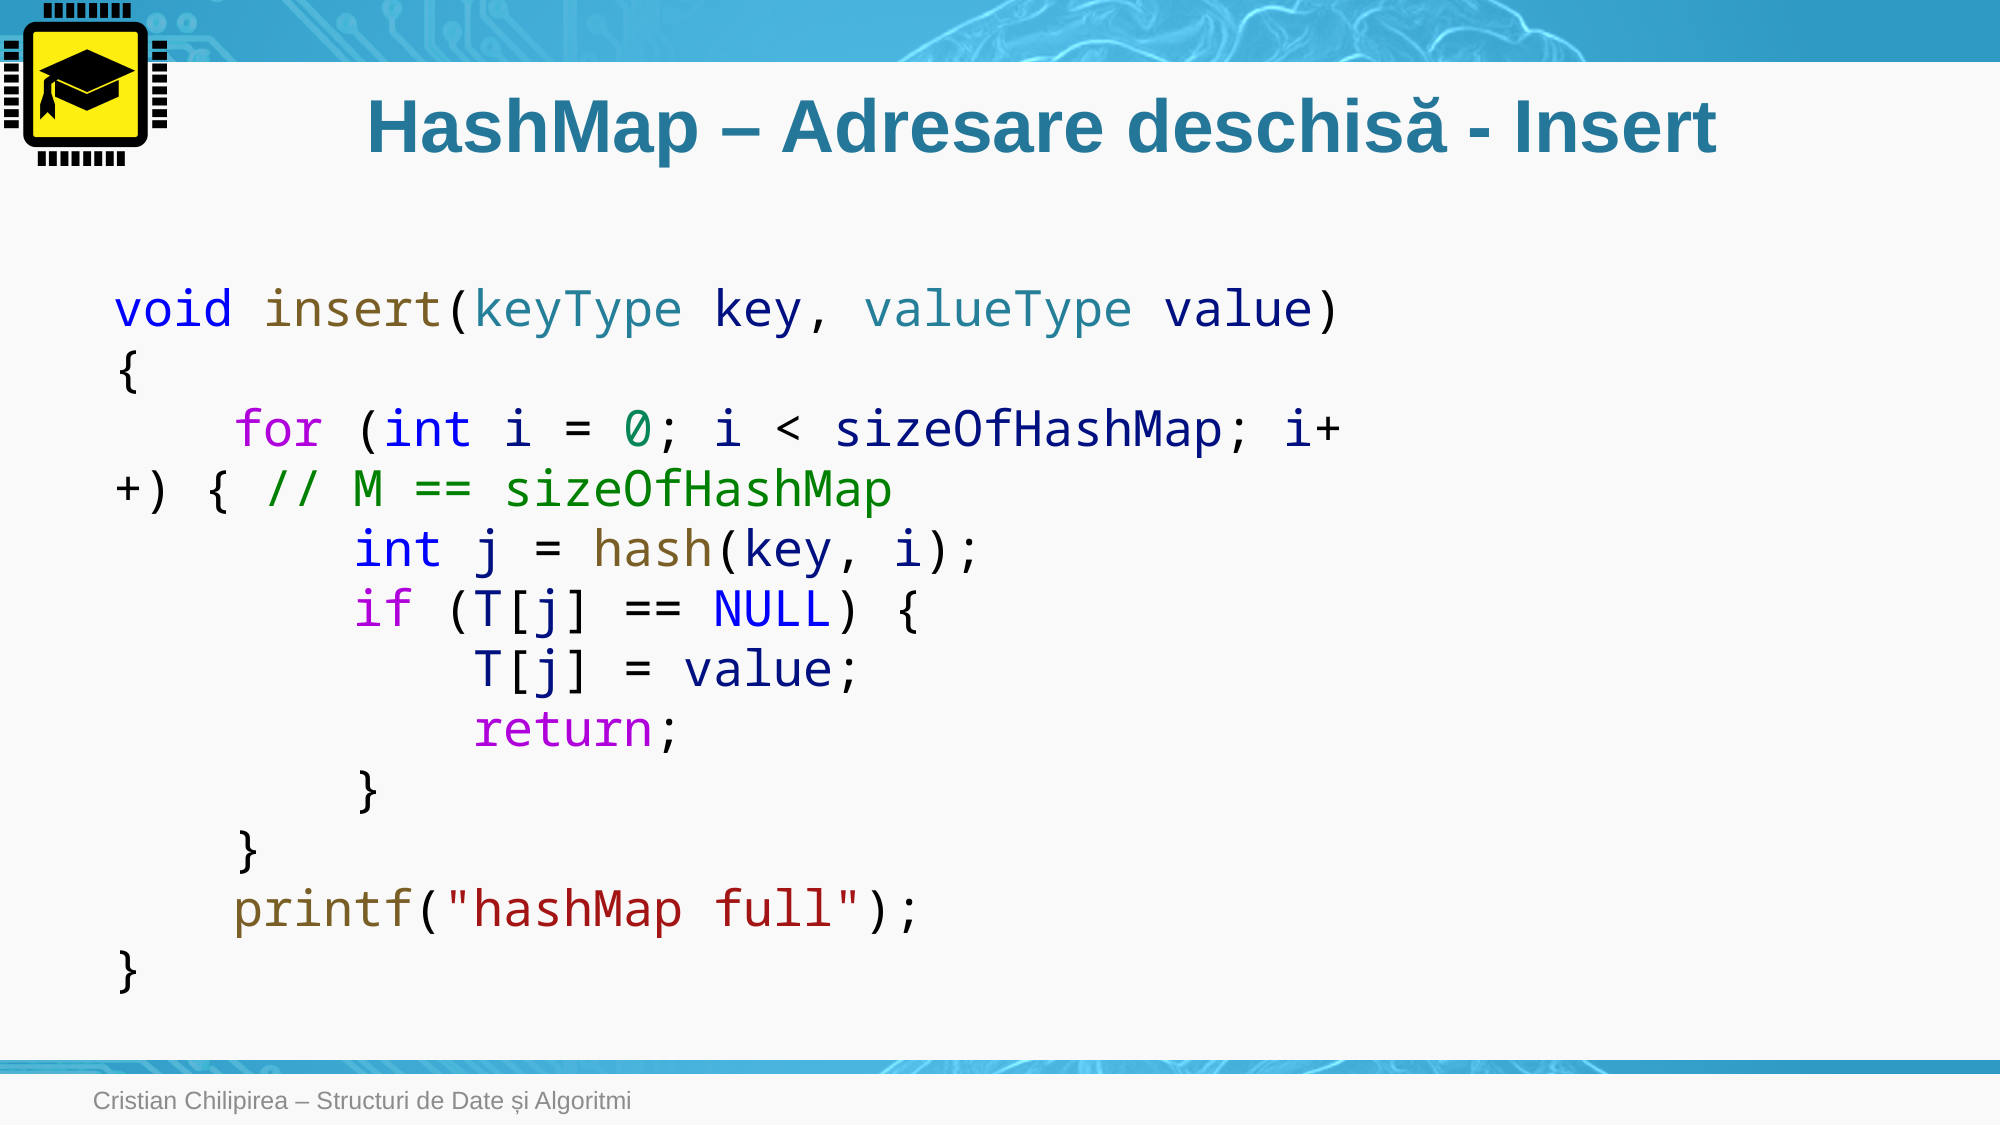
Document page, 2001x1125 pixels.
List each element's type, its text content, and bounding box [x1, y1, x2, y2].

text_box void insert(keyType key, valueType value) { for (int i = 0; i < sizeOfHashMap; i++) { // M == sizeOfHashMap int j = hash(key, i); if (T[j] == NULL) { T[j] = value; return; } } printf("hashMap full"); } [99, 269, 2000, 1004]
title HashMap – Adresare deschisă - Insert [170, 76, 1915, 180]
picture [0, 1060, 2000, 1074]
footer Cristian Chilipirea – Structuri de Date și Algoritmi [77, 1073, 1338, 1125]
picture [0, 0, 2000, 166]
